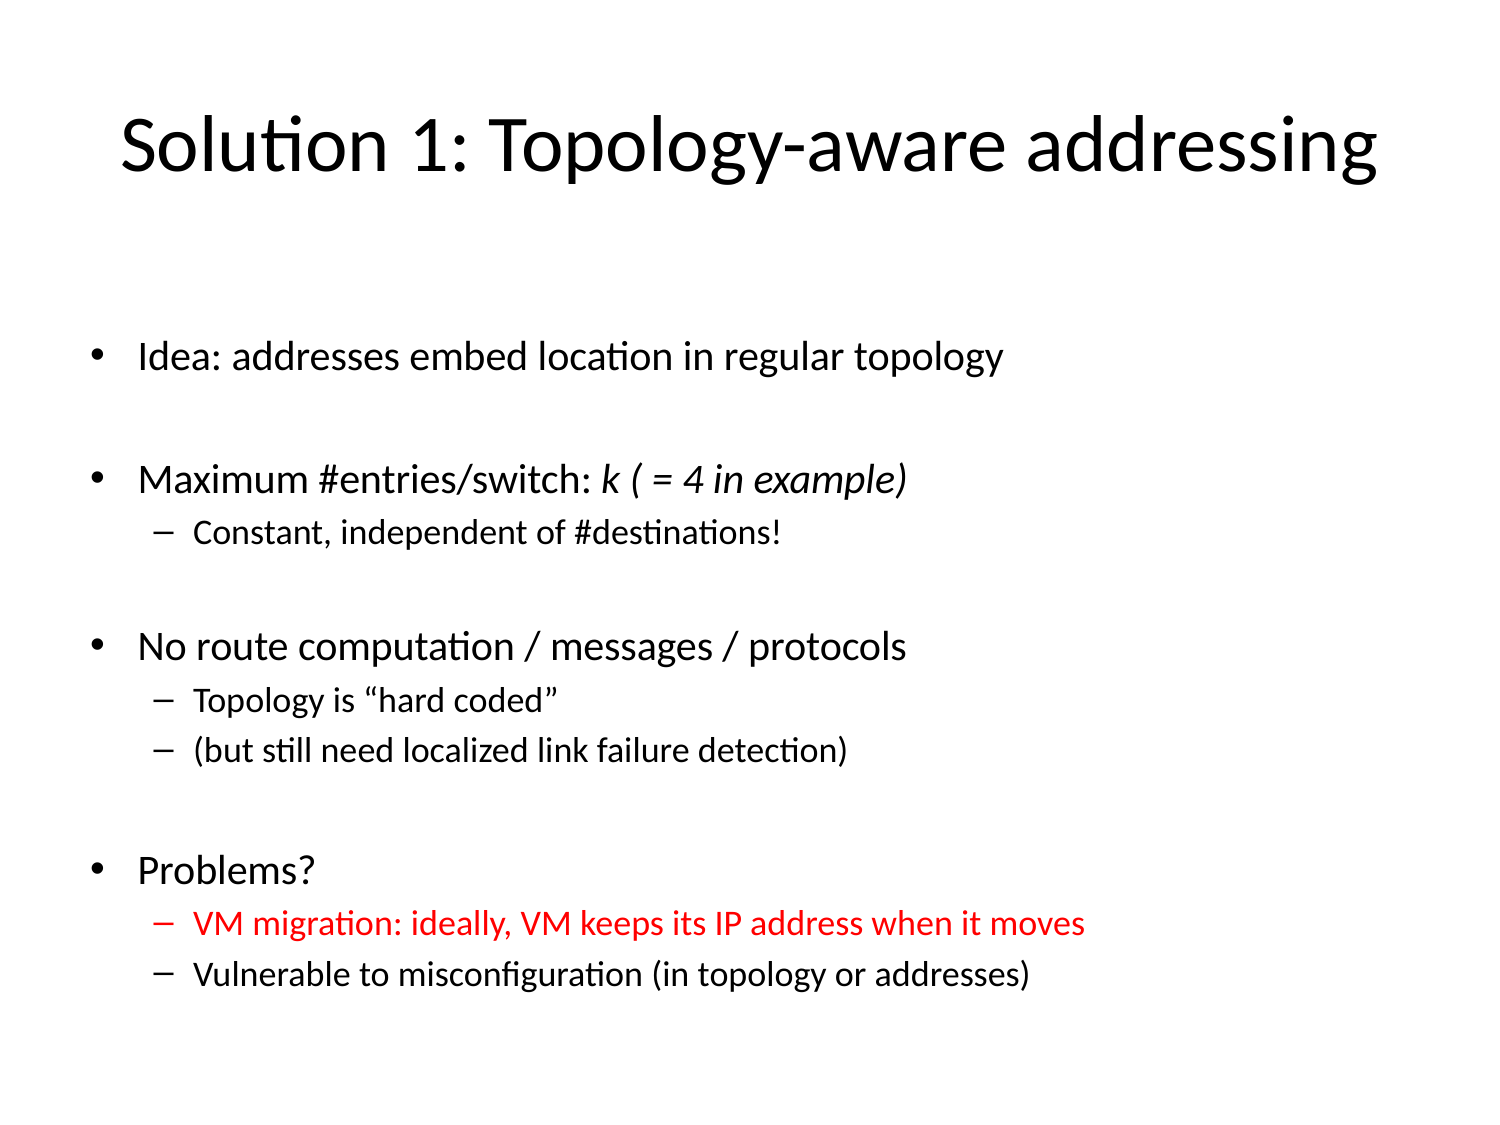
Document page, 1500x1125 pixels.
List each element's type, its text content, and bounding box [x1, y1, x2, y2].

title Solution 1: Topology-aware addressing [75, 45, 1425, 233]
list Idea: addresses embed location in regular topology Maximum #entries/switch: k ( = 4 in example) Constant, independent of #destinations! No route computation / messages / protocols Topology is “hard coded” (but still need localized link failure detection) Problems? VM migration: ideally, VM keeps its IP address when it moves Vulnerable to misconfiguration (in topology or addresses) [75, 262, 1460, 1005]
